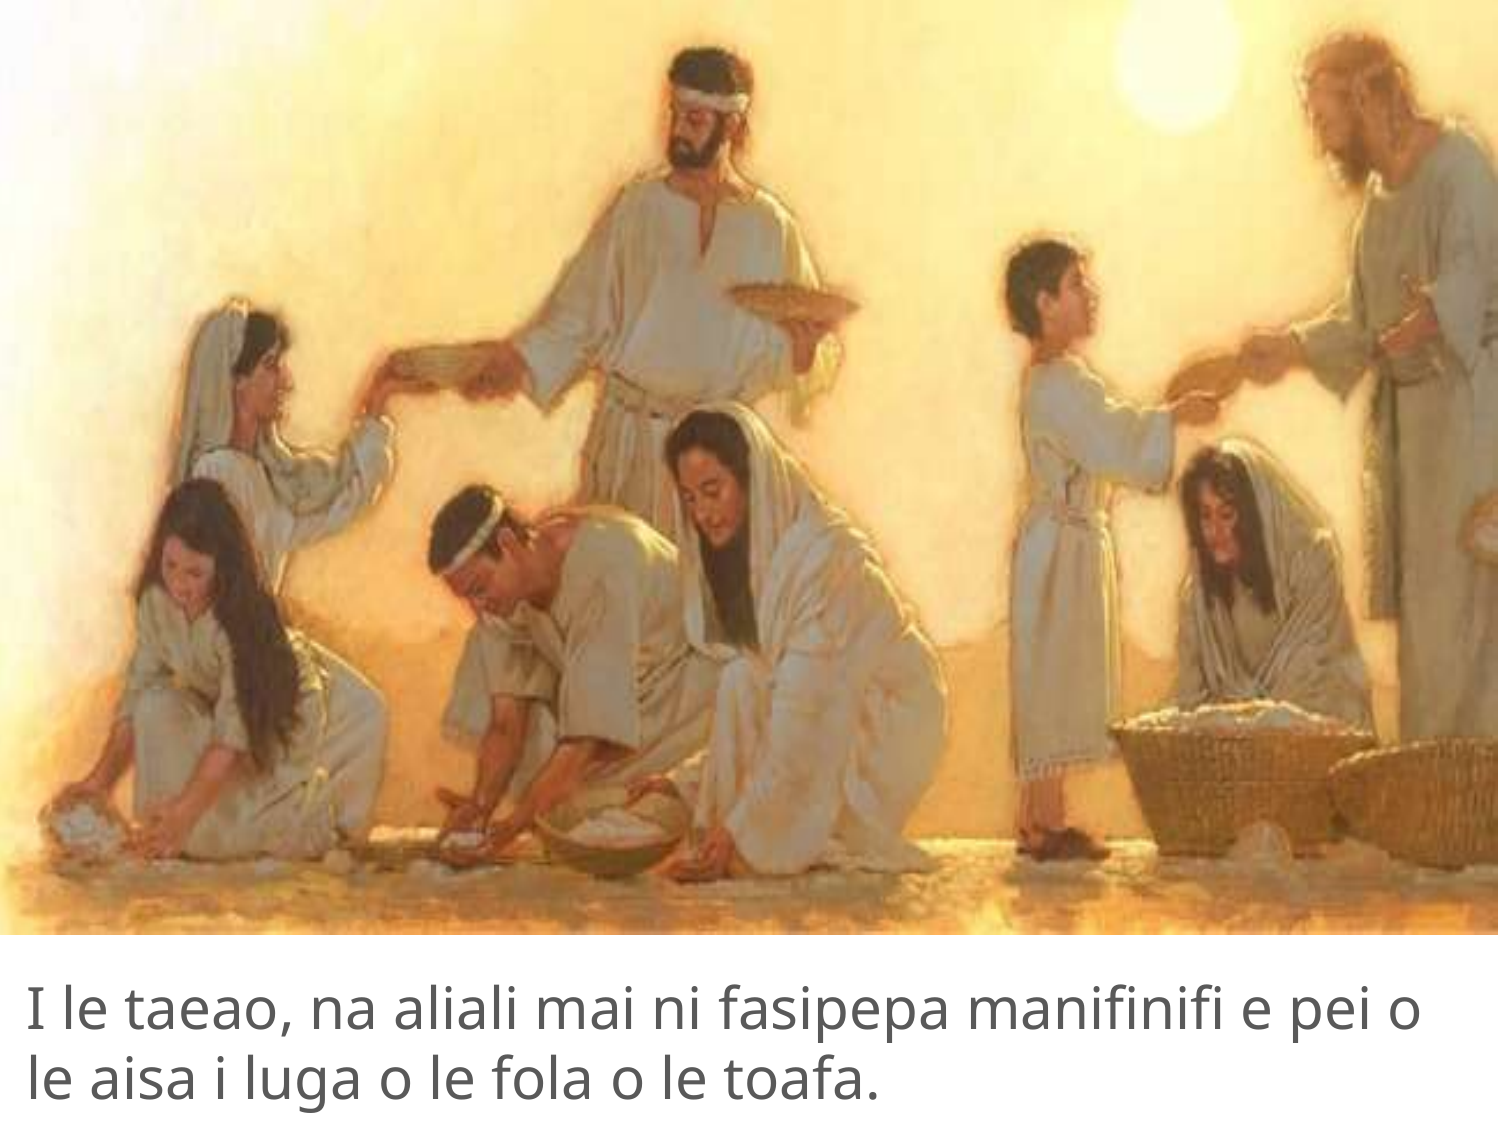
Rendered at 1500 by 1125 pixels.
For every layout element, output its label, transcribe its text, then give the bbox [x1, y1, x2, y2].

picture [0, 0, 1498, 935]
text_box I le taeao, na aliali mai ni fasipepa manifinifi e pei o le aisa i luga o le fola o le toafa. [11, 964, 1498, 1119]
